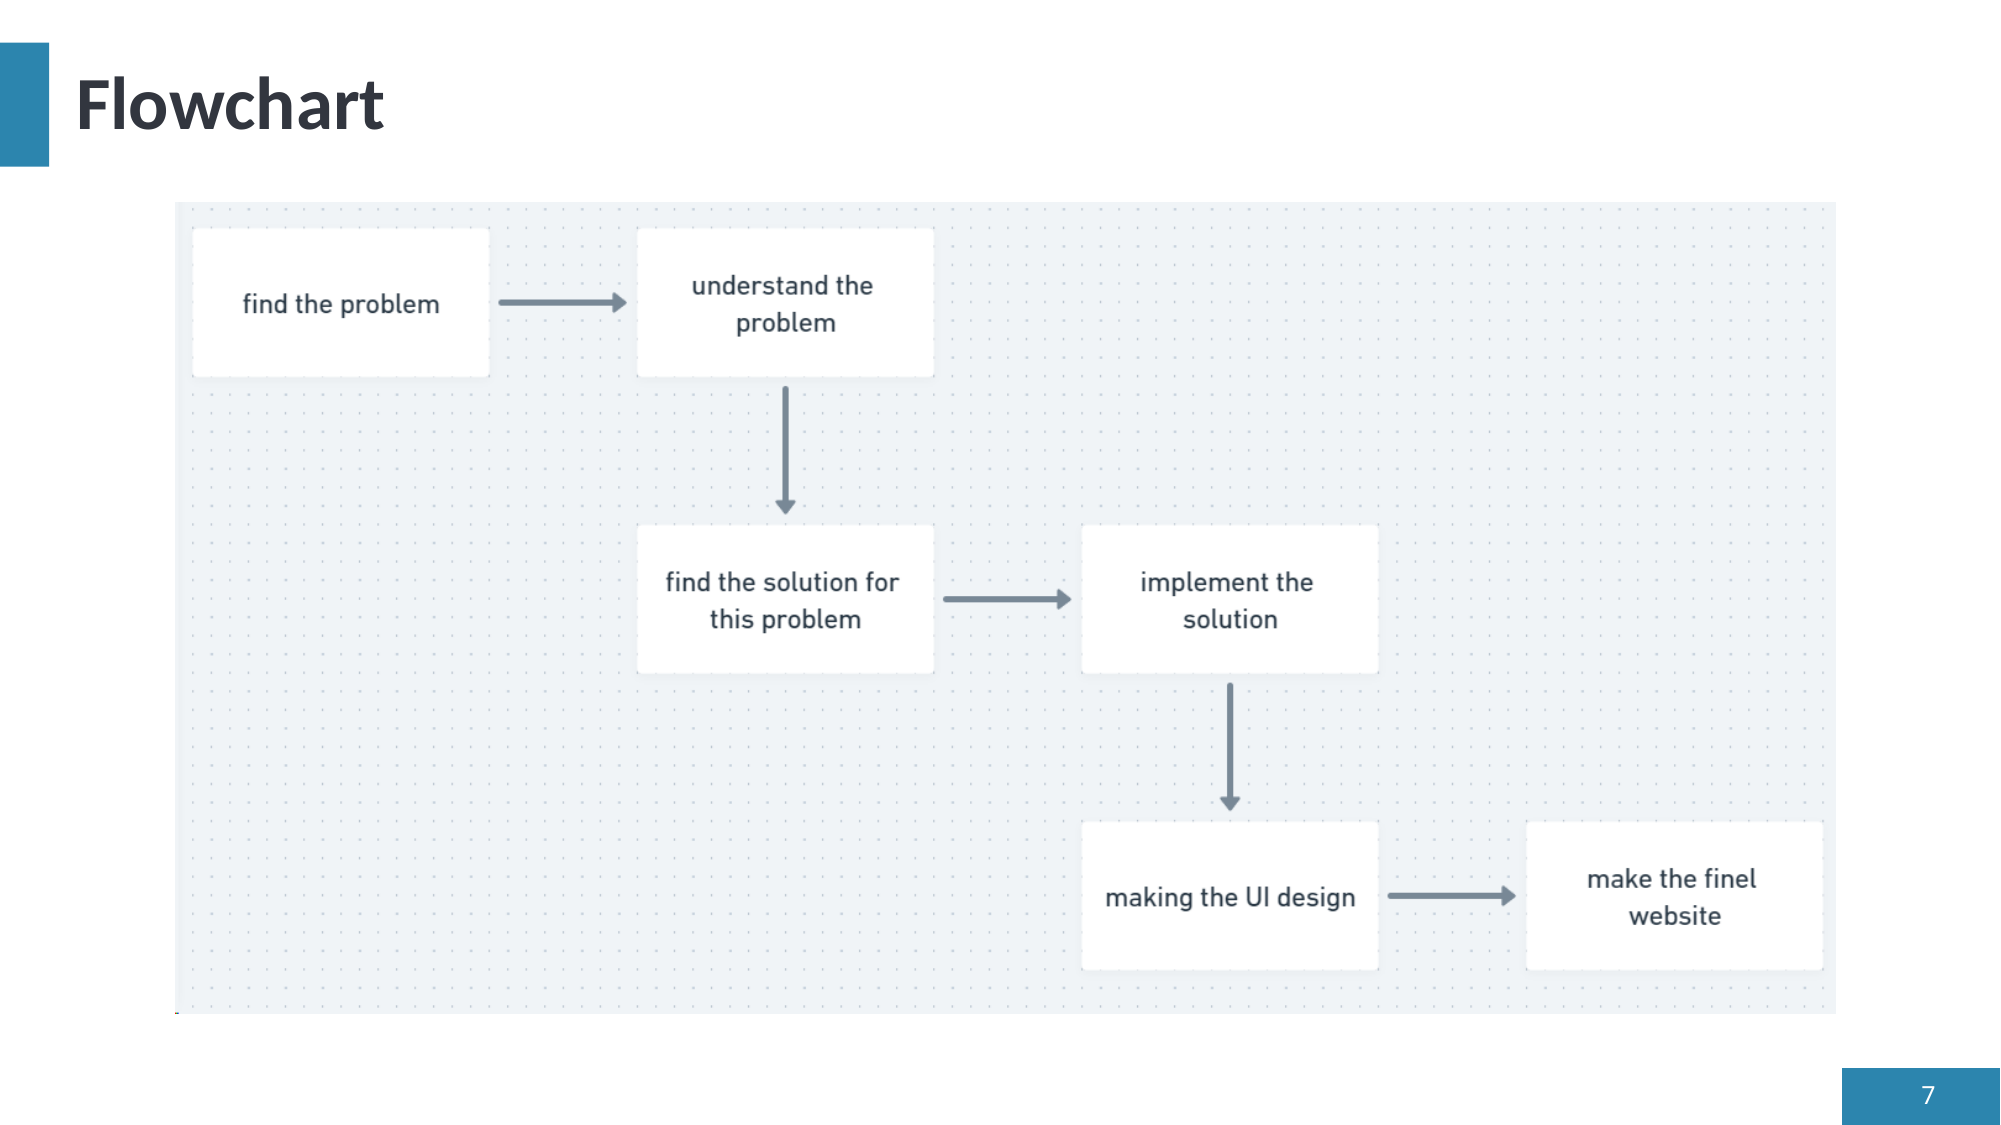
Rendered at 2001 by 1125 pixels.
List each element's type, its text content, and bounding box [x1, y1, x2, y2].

title Flowchart [60, 42, 1951, 168]
slide_number 7 [1889, 1079, 1951, 1114]
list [175, 202, 1836, 1014]
